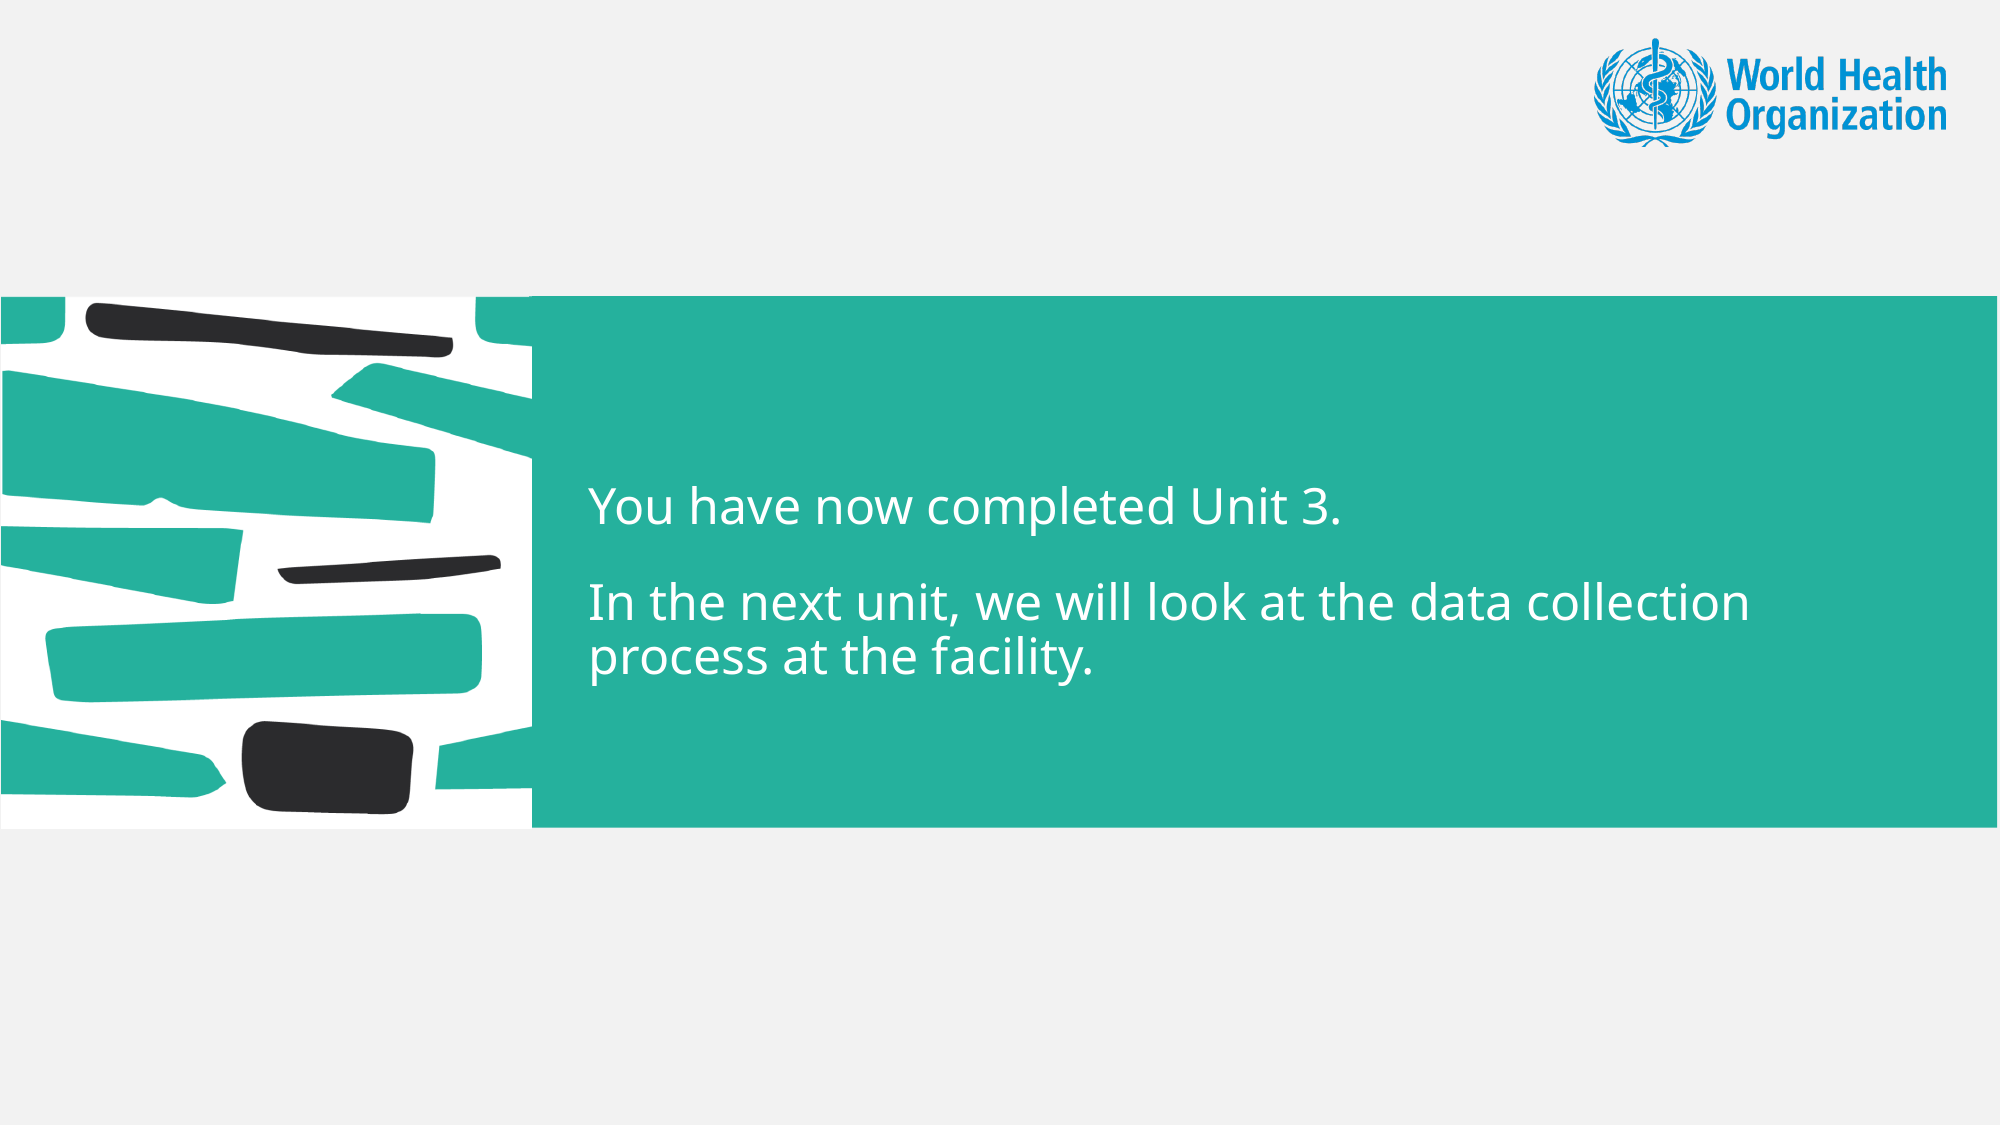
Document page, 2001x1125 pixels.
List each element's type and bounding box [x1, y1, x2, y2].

picture [1640, 67, 1654, 77]
picture [1647, 140, 1664, 147]
picture [1594, 103, 1646, 147]
picture [1669, 73, 1679, 106]
picture [1632, 92, 1641, 105]
picture [1628, 50, 1652, 64]
picture [1602, 97, 1608, 108]
text_box [0, 296, 1998, 829]
picture [1632, 75, 1643, 89]
picture [1658, 50, 1682, 71]
picture [1594, 38, 1946, 147]
picture [1675, 71, 1687, 110]
picture [1618, 105, 1629, 117]
picture [1624, 64, 1638, 99]
